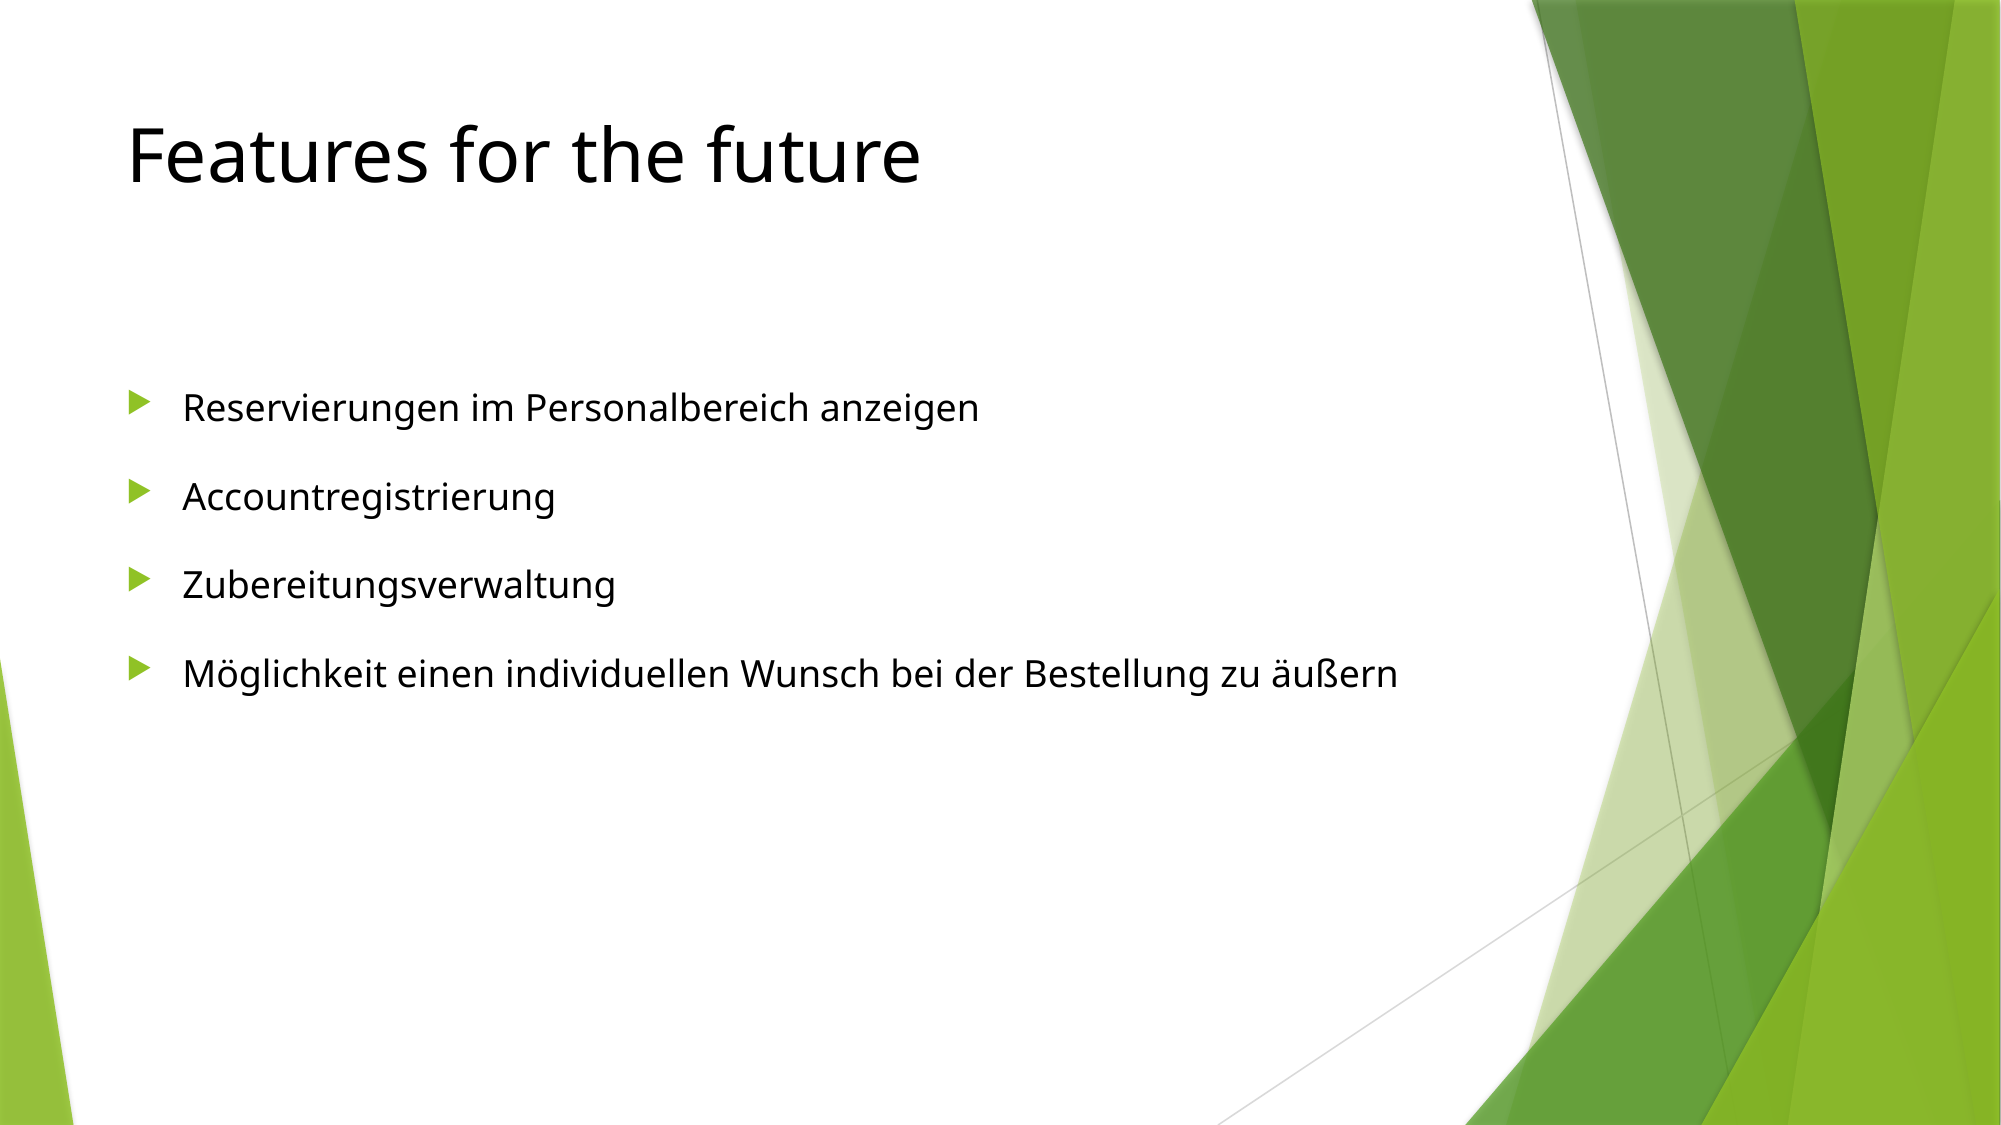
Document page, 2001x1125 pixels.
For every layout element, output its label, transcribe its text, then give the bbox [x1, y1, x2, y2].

title Features for the future [111, 99, 1522, 317]
list Reservierungen im Personalbereich anzeigen Accountregistrierung Zubereitungsverwaltung Möglichkeit einen individuellen Wunsch bei der Bestellung zu äußern [111, 354, 1522, 992]
